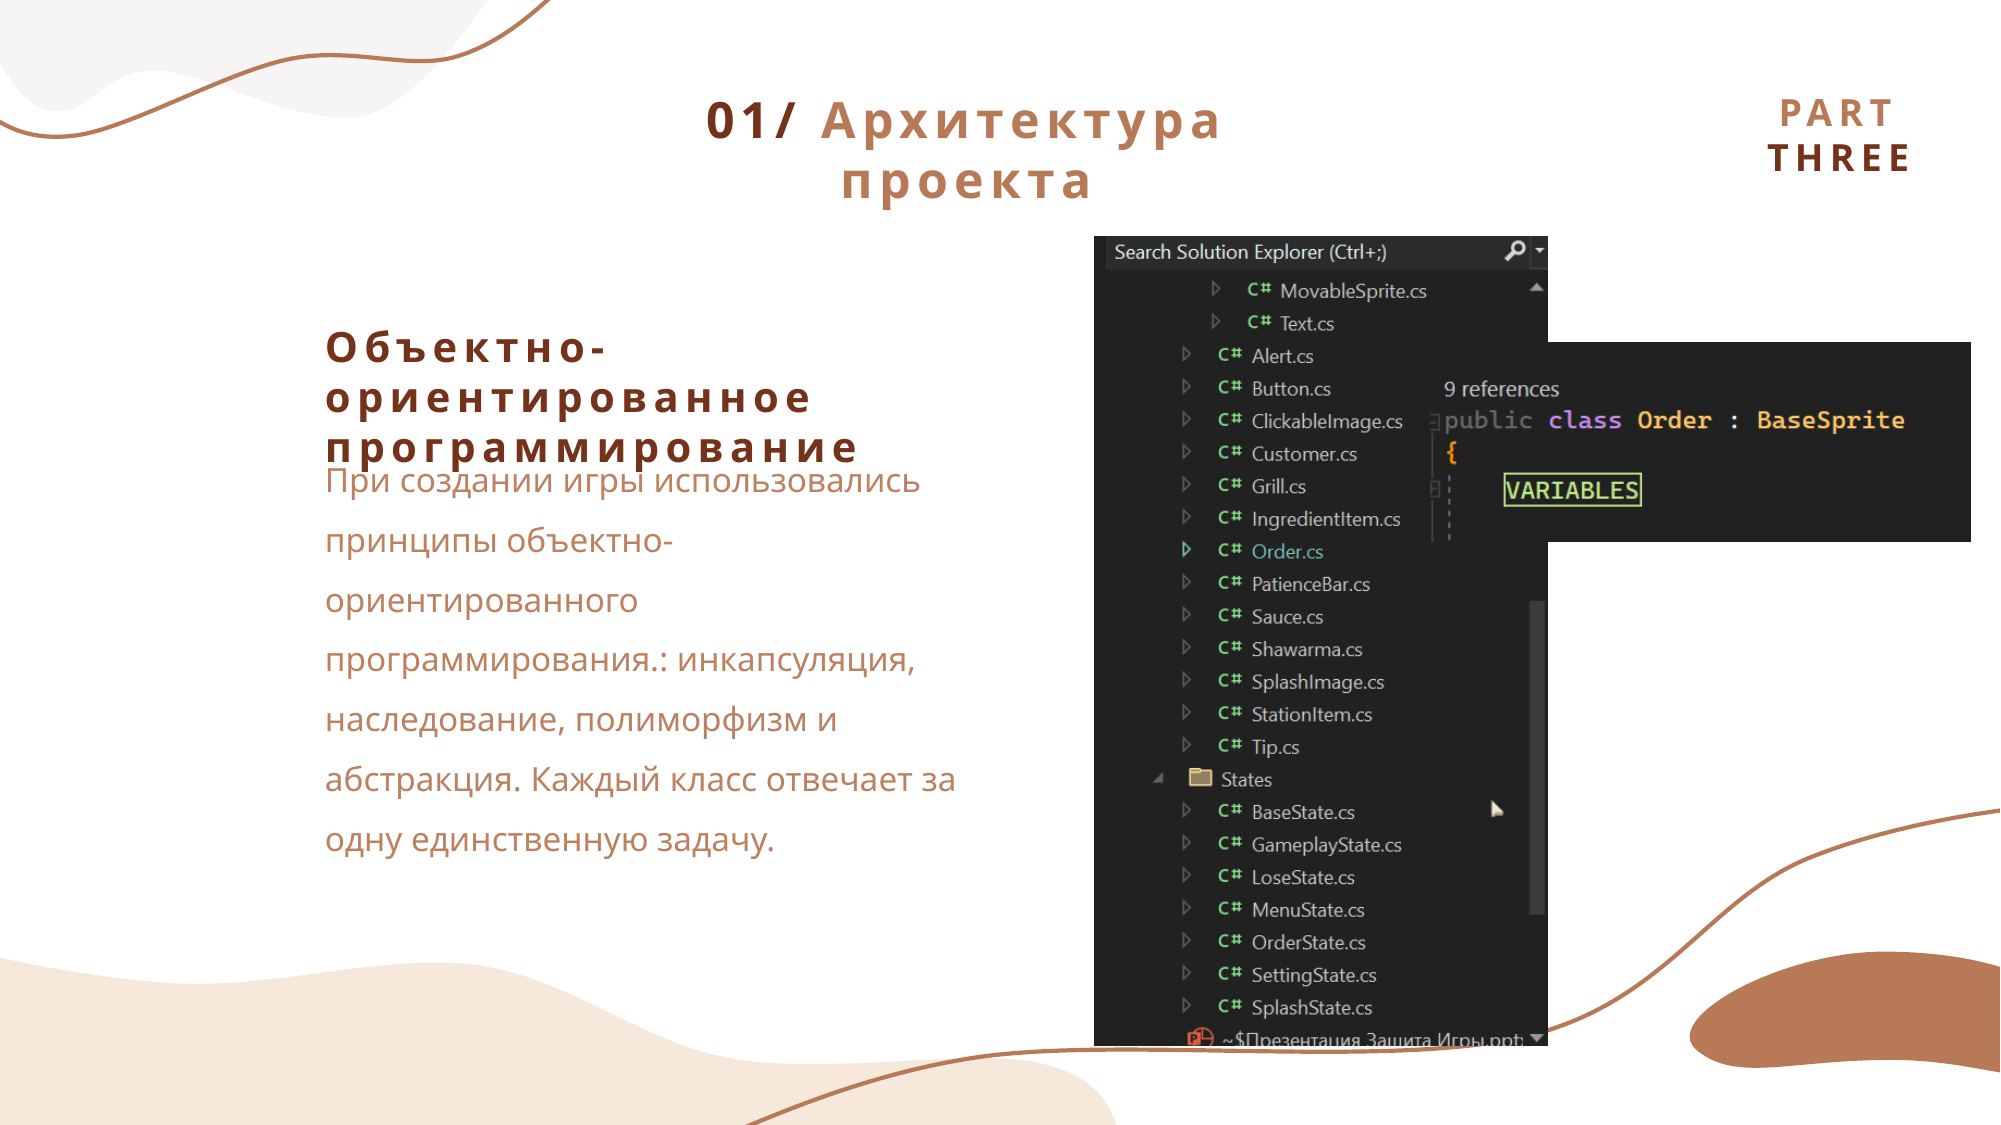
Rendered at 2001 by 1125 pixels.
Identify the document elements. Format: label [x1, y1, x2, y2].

picture [1094, 236, 1971, 1046]
text_box [0, 0, 2000, 1125]
